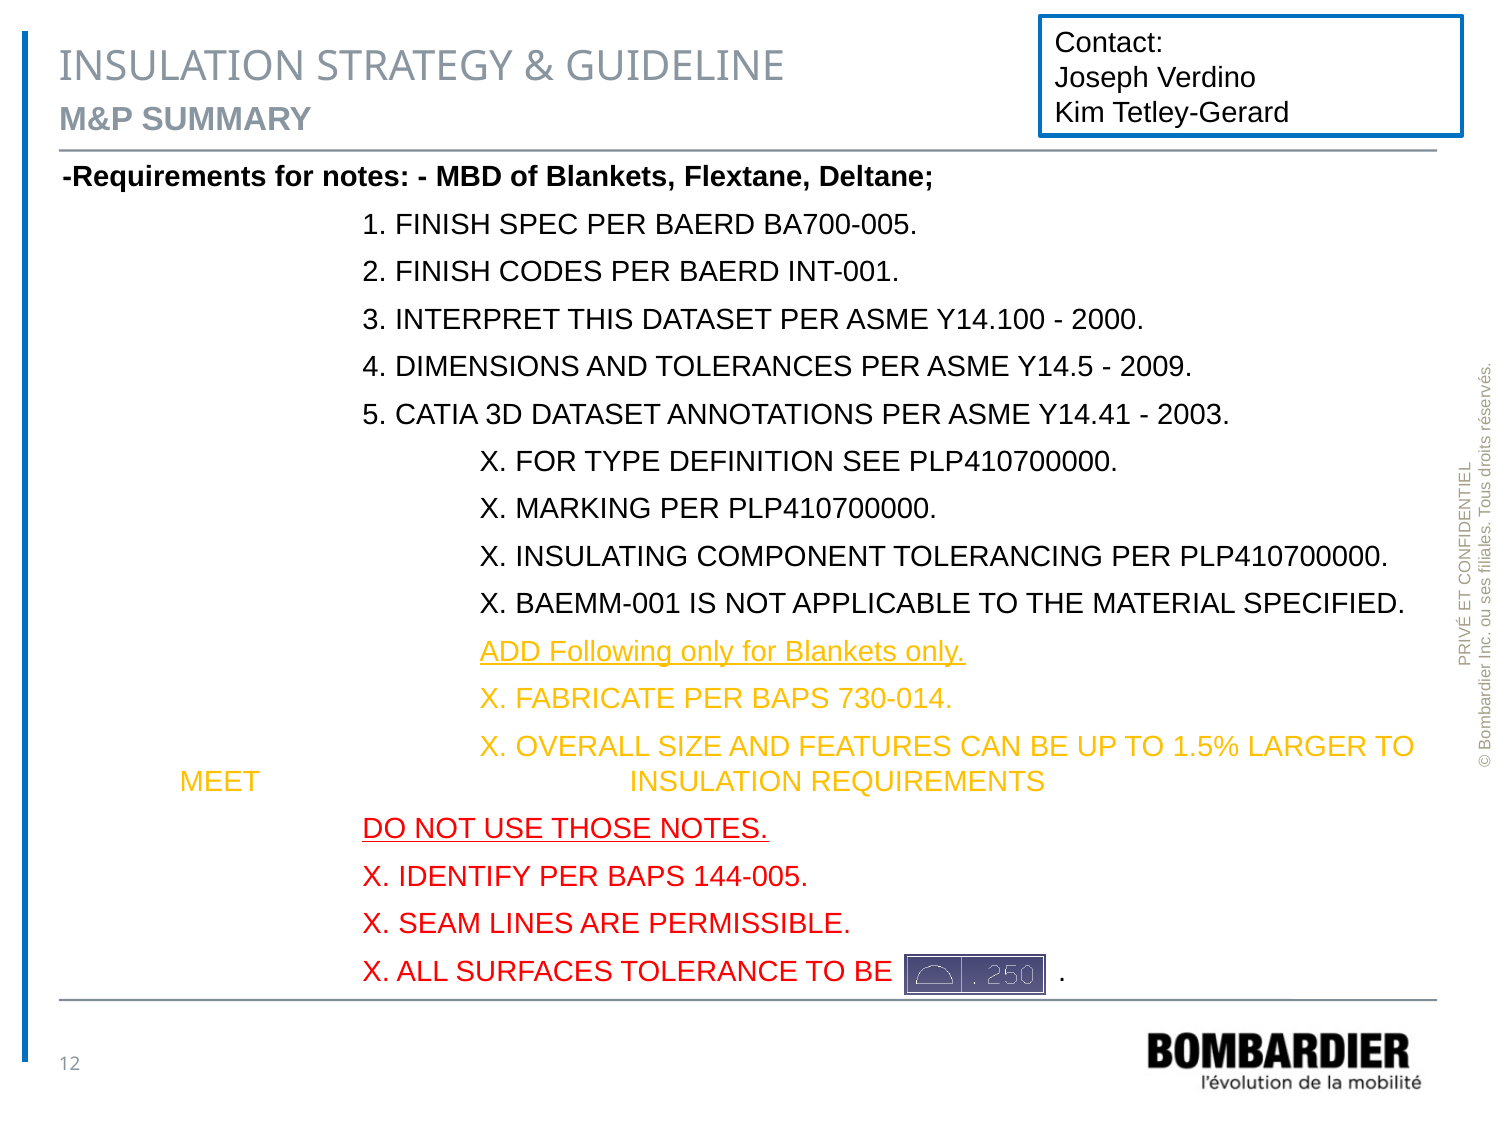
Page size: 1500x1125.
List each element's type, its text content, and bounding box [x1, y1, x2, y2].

slide_number 12 [59, 1035, 113, 1094]
list M&P Summary [59, 102, 1436, 138]
list -Requirements for notes: - MBD of Blankets, Flextane, Deltane; 1. FINISH SPEC PER BAERD BA700-005. 2. FINISH CODES PER BAERD INT-001. 3. INTERPRET THIS DATASET PER ASME Y14.100 - 2000. 4. DIMENSIONS AND TOLERANCES PER ASME Y14.5 - 2009. 5. CATIA 3D DATASET ANNOTATIONS PER ASME Y14.41 - 2003. X. FOR TYPE DEFINITION SEE PLP410700000. X. MARKING PER PLP410700000. X. INSULATING COMPONENT TOLERANCING PER PLP410700000. X. BAEMM-001 IS NOT APPLICABLE TO THE MATERIAL SPECIFIED. ADD Following only for Blankets only. X. FABRICATE PER BAPS 730-014. X. OVERALL SIZE AND FEATURES CAN BE UP TO 1.5% LARGER TO MEET INSULATION REQUIREMENTS DO NOT USE THOSE NOTES. X. IDENTIFY PER BAPS 144-005. X. SEAM LINES ARE PERMISSIBLE. X. ALL SURFACES TOLERANCE TO BE . [62, 149, 1466, 975]
title INSULATION STRATEGY & GUIDELINE [58, 30, 1039, 102]
picture [1101, 1014, 1492, 1123]
picture [903, 953, 1046, 996]
text_box Contact: Joseph Verdino Kim Tetley-Gerard [1039, 16, 1463, 136]
